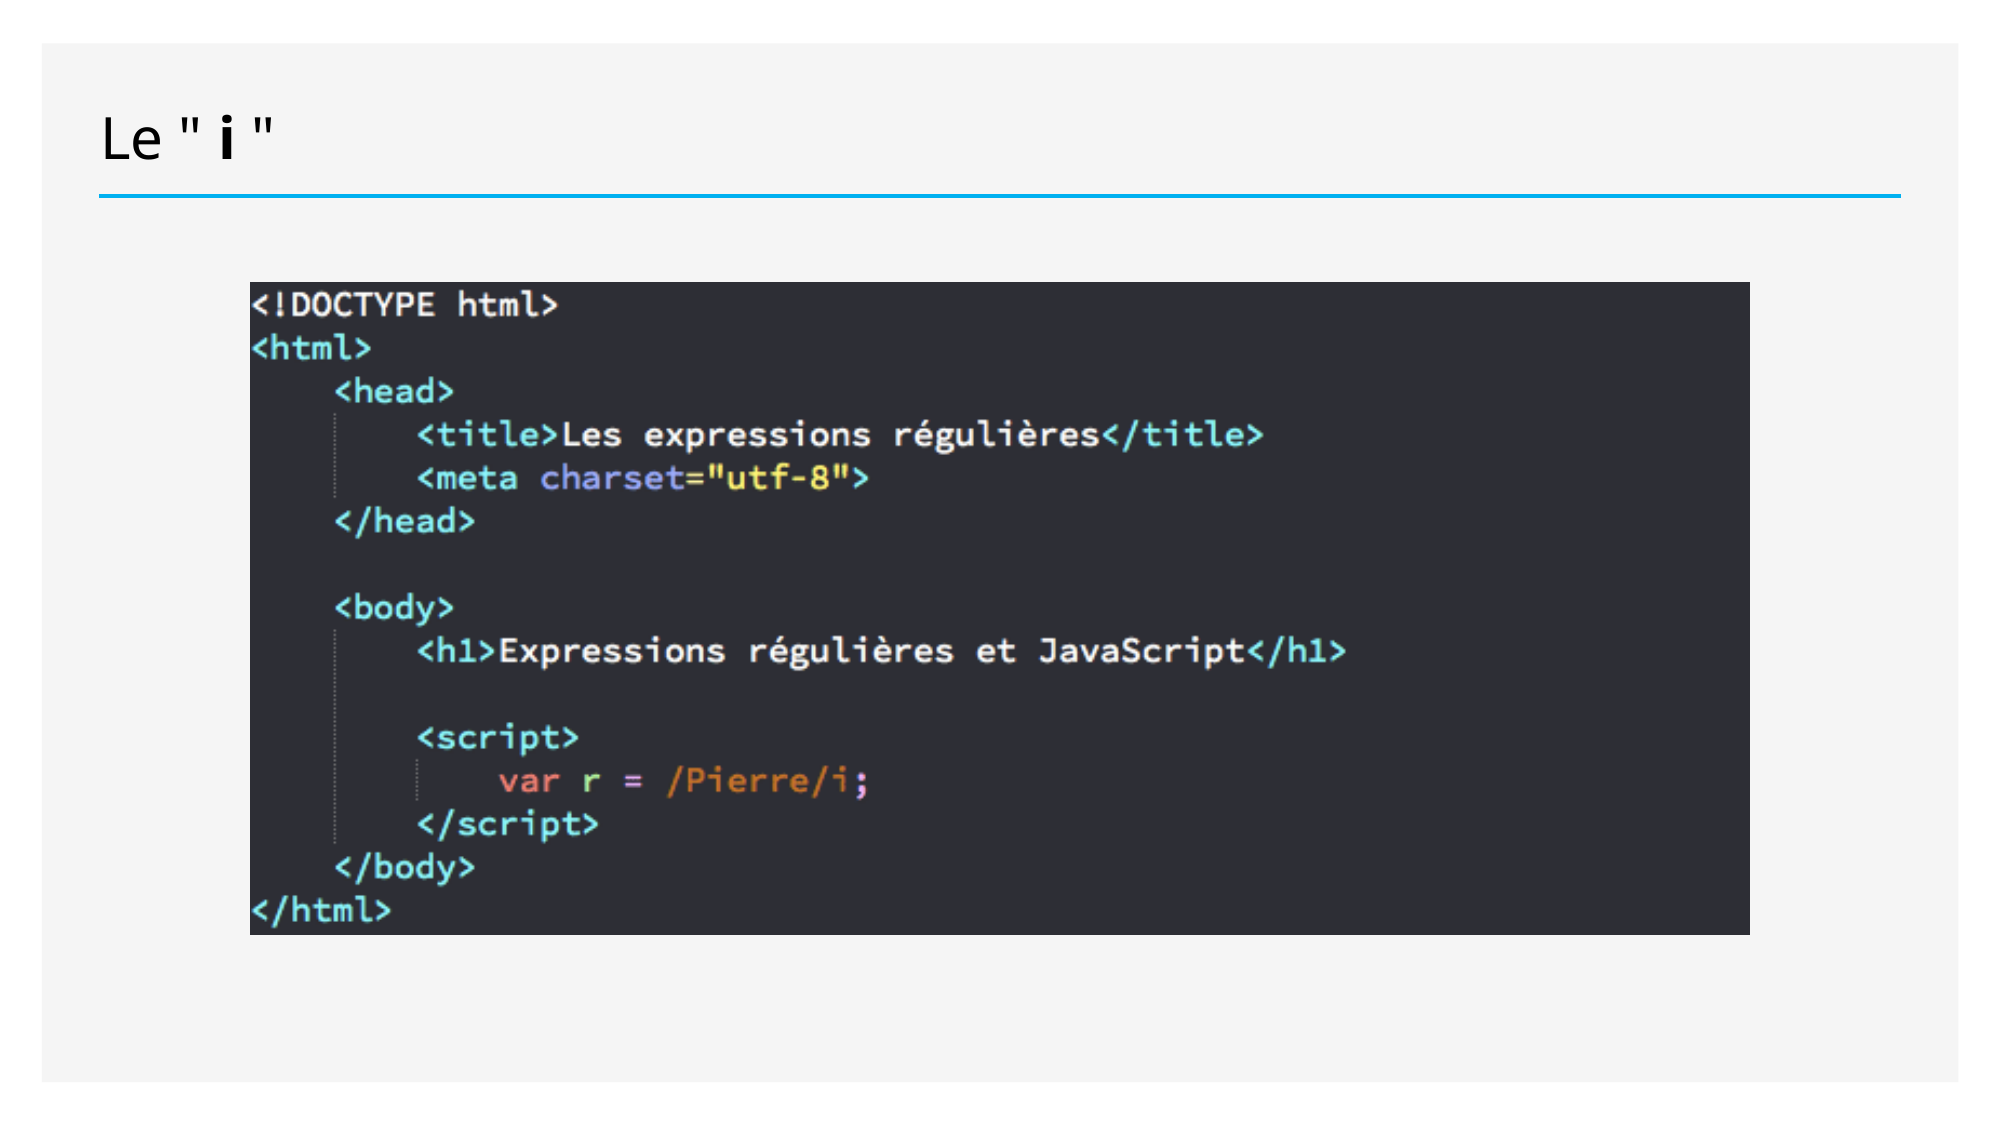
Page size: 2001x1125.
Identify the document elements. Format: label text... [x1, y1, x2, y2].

picture [250, 282, 1750, 935]
title Le " i " [85, 73, 1888, 179]
